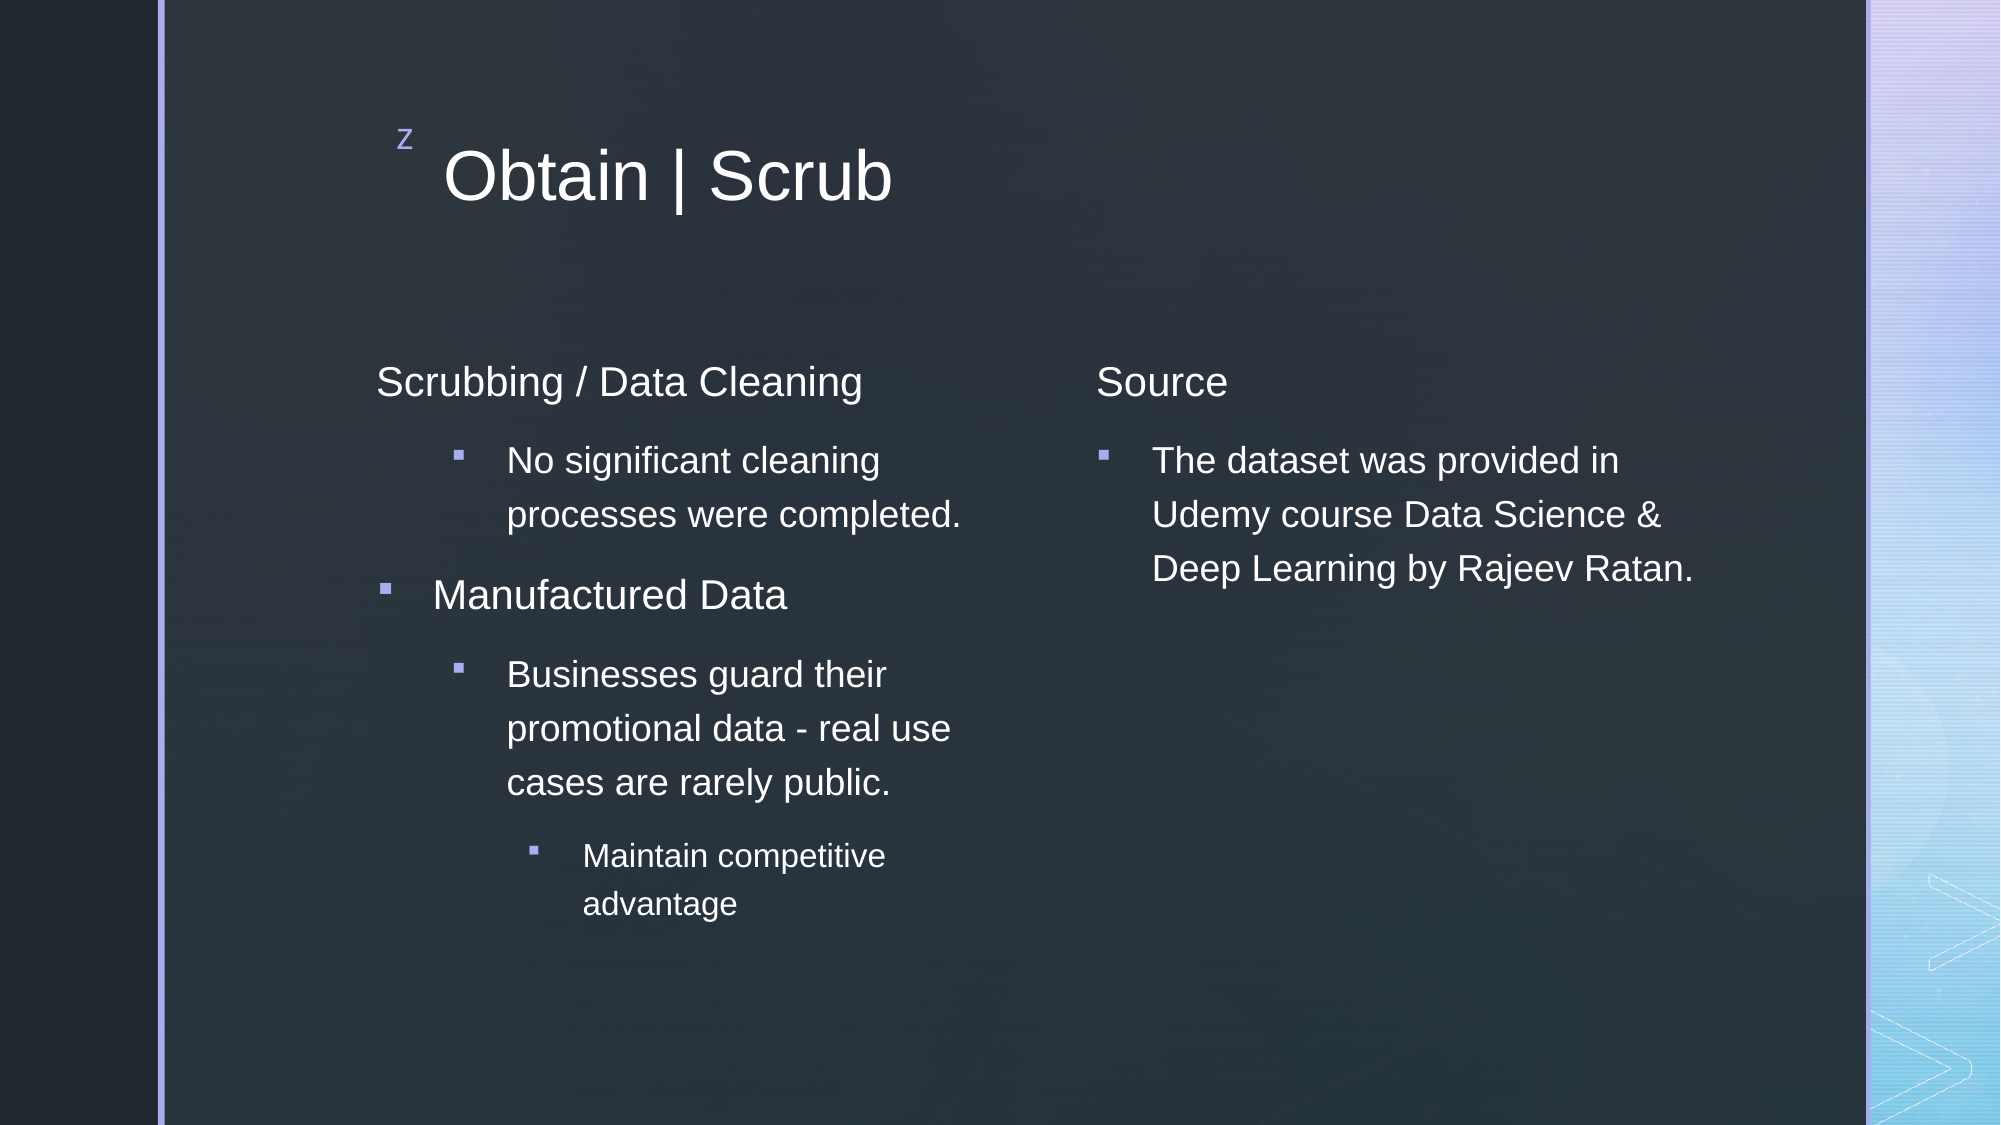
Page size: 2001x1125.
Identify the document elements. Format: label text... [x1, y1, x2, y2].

picture [1871, 0, 2001, 1125]
list Scrubbing / Data Cleaning No significant cleaning processes were completed. Manufactured Data Businesses guard their promotional data - real use cases are rarely public. Maintain competitive advantage [361, 337, 1000, 993]
title Obtain | Scrub [428, 132, 1733, 310]
list Source The dataset was provided in Udemy course Data Science & Deep Learning by Rajeev Ratan. [1080, 337, 1719, 993]
